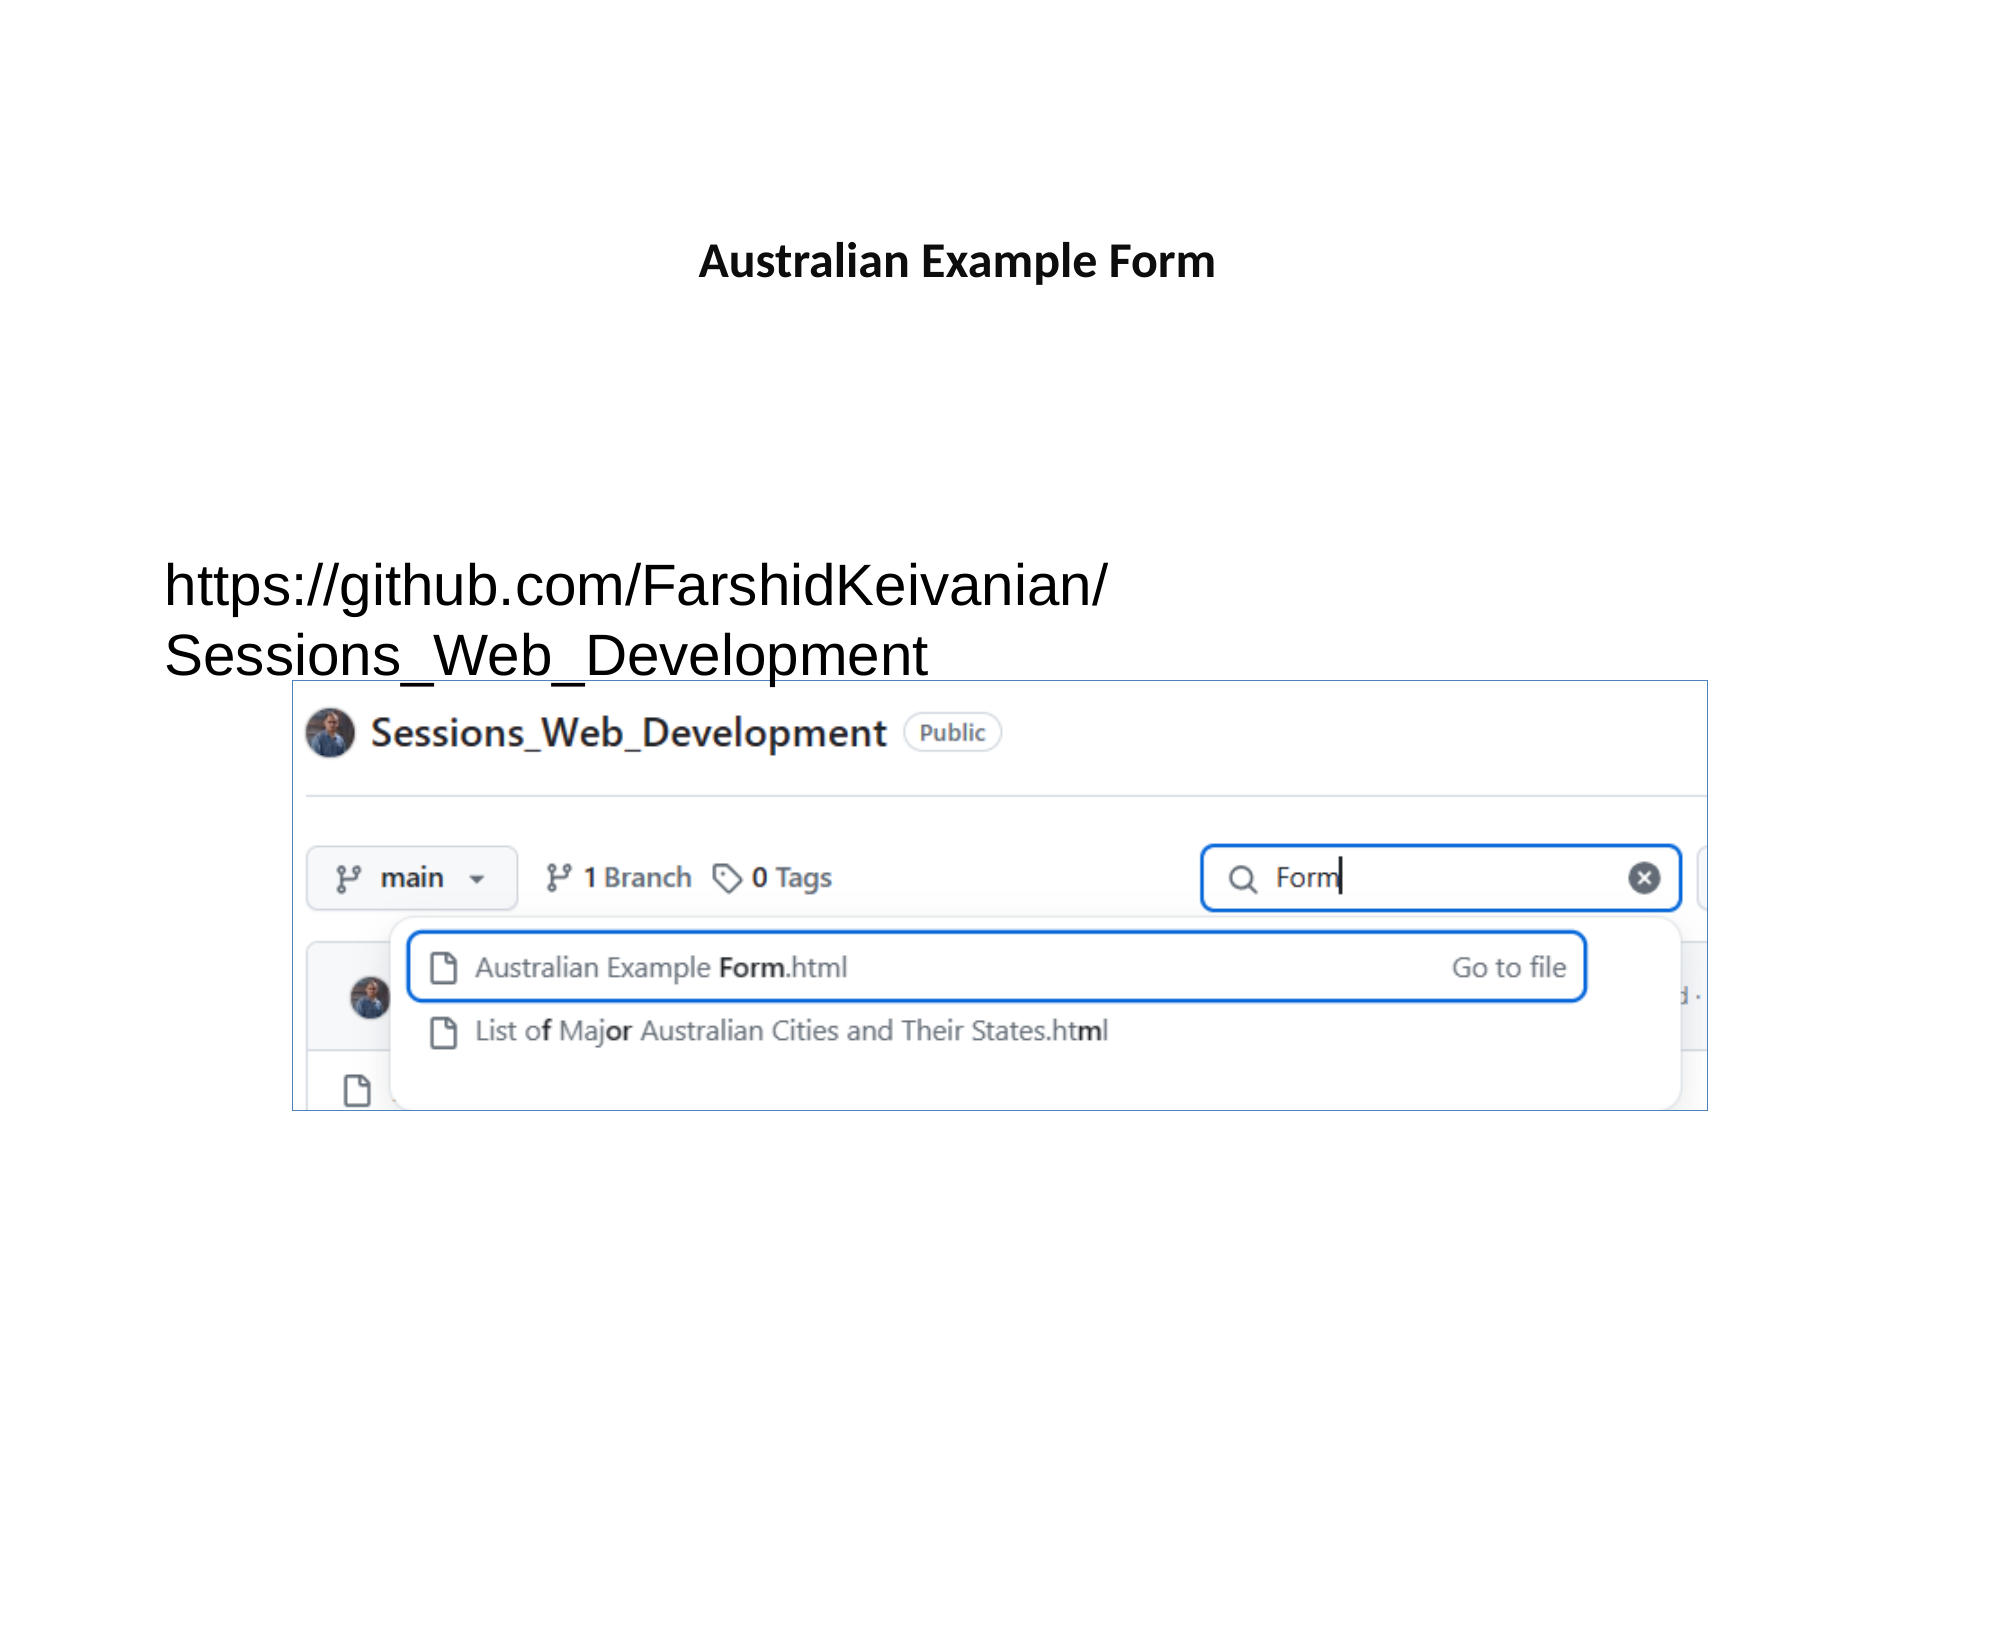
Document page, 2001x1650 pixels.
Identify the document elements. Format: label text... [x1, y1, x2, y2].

title Australian Example Form [698, 227, 2000, 288]
text_box https://github.com/FarshidKeivanian/Sessions_Web_Development [150, 539, 1850, 695]
picture [291, 680, 1708, 1111]
